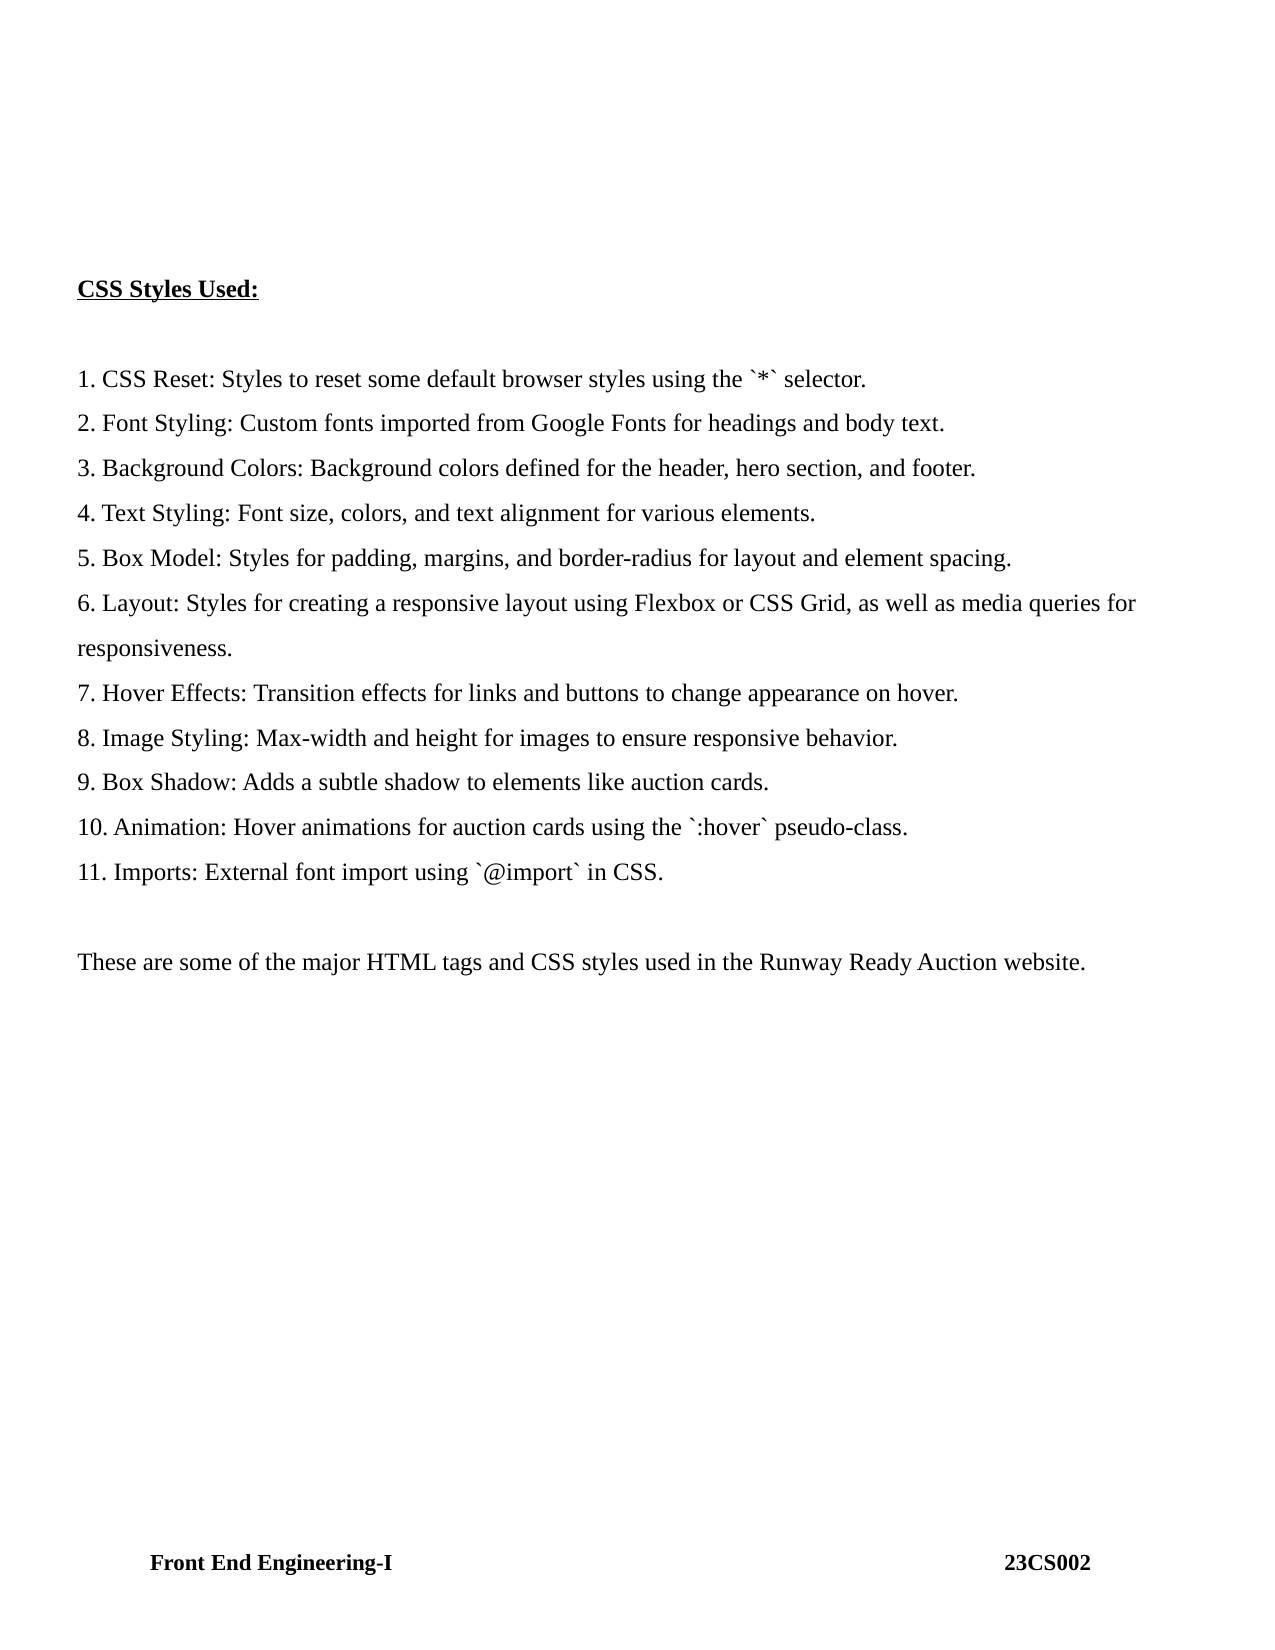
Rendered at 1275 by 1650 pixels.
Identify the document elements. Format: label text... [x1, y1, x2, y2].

footer 23CS002 [1002, 1547, 1093, 1650]
text_box CSS Styles Used: 1. CSS Reset: Styles to reset some default browser styles using the `*` selector. 2. Font Styling: Custom fonts imported from Google Fonts for headings and body text. 3. Background Colors: Background colors defined for the header, hero section, and footer. 4. Text Styling: Font size, colors, and text alignment for various elements. 5. Box Model: Styles for padding, margins, and border-radius for layout and element spacing. 6. Layout: Styles for creating a responsive layout using Flexbox or CSS Grid, as well as media queries for responsiveness. 7. Hover Effects: Transition effects for links and buttons to change appearance on hover. 8. Image Styling: Max-width and height for images to ensure responsive behavior. 9. Box Shadow: Adds a subtle shadow to elements like auction cards. 10. Animation: Hover animations for auction cards using the `:hover` pseudo-class. 11. Imports: External font import using `@import` in CSS. These are some of the major HTML tags and CSS styles used in the Runway Ready Auction website. [62, 249, 1225, 983]
slide_number Front End Engineering-I [147, 1547, 397, 1650]
